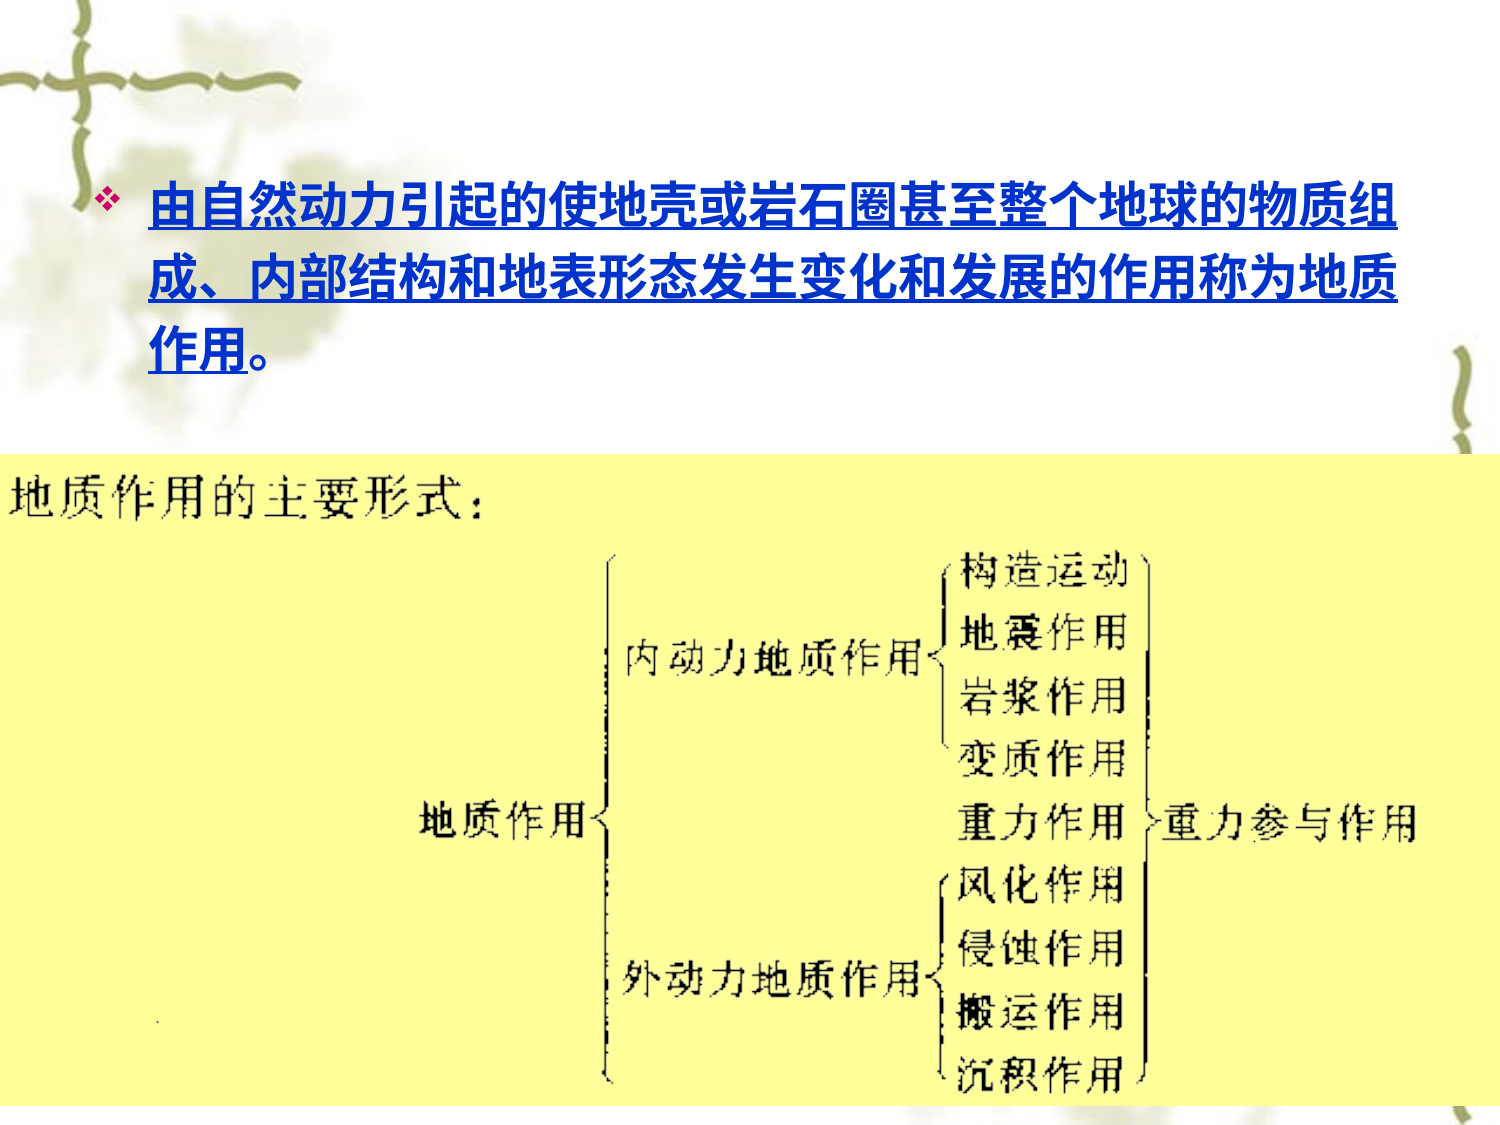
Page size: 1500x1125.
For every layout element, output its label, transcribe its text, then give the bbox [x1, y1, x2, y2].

list 由自然动力引起的使地壳或岩石圈甚至整个地球的物质组成、内部结构和地表形态发生变化和发展的作用称为地质作用。 [76, 153, 1459, 386]
picture [0, 1106, 1500, 1125]
picture [0, 0, 1500, 454]
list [0, 454, 1500, 1106]
